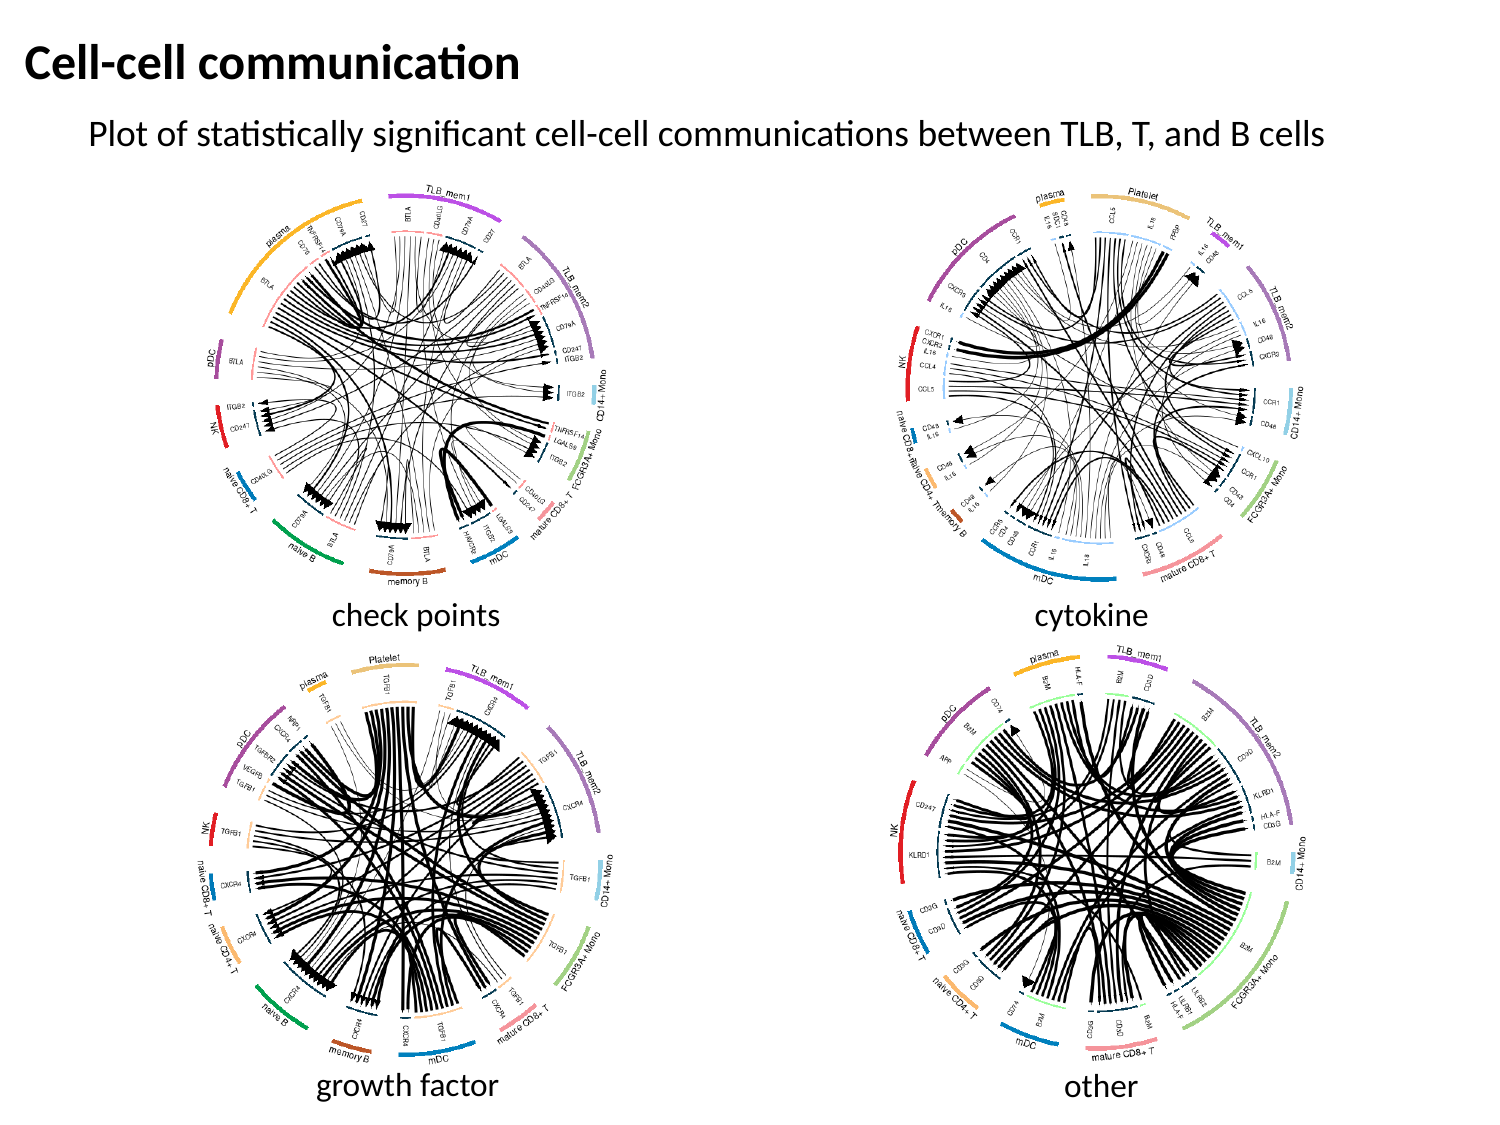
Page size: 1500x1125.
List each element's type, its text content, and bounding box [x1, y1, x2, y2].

text_box check points [317, 585, 644, 641]
text_box growth factor [301, 1084, 628, 1111]
text_box other [1049, 1056, 1376, 1112]
text_box Cell-cell communication [9, 28, 1457, 102]
picture [186, 178, 625, 598]
text_box cytokine [1019, 585, 1346, 641]
text_box Plot of statistically significant cell-cell communications between TLB, T, and B cells [73, 101, 1394, 162]
picture [869, 631, 1324, 1075]
picture [877, 178, 1321, 598]
picture [179, 639, 631, 1084]
